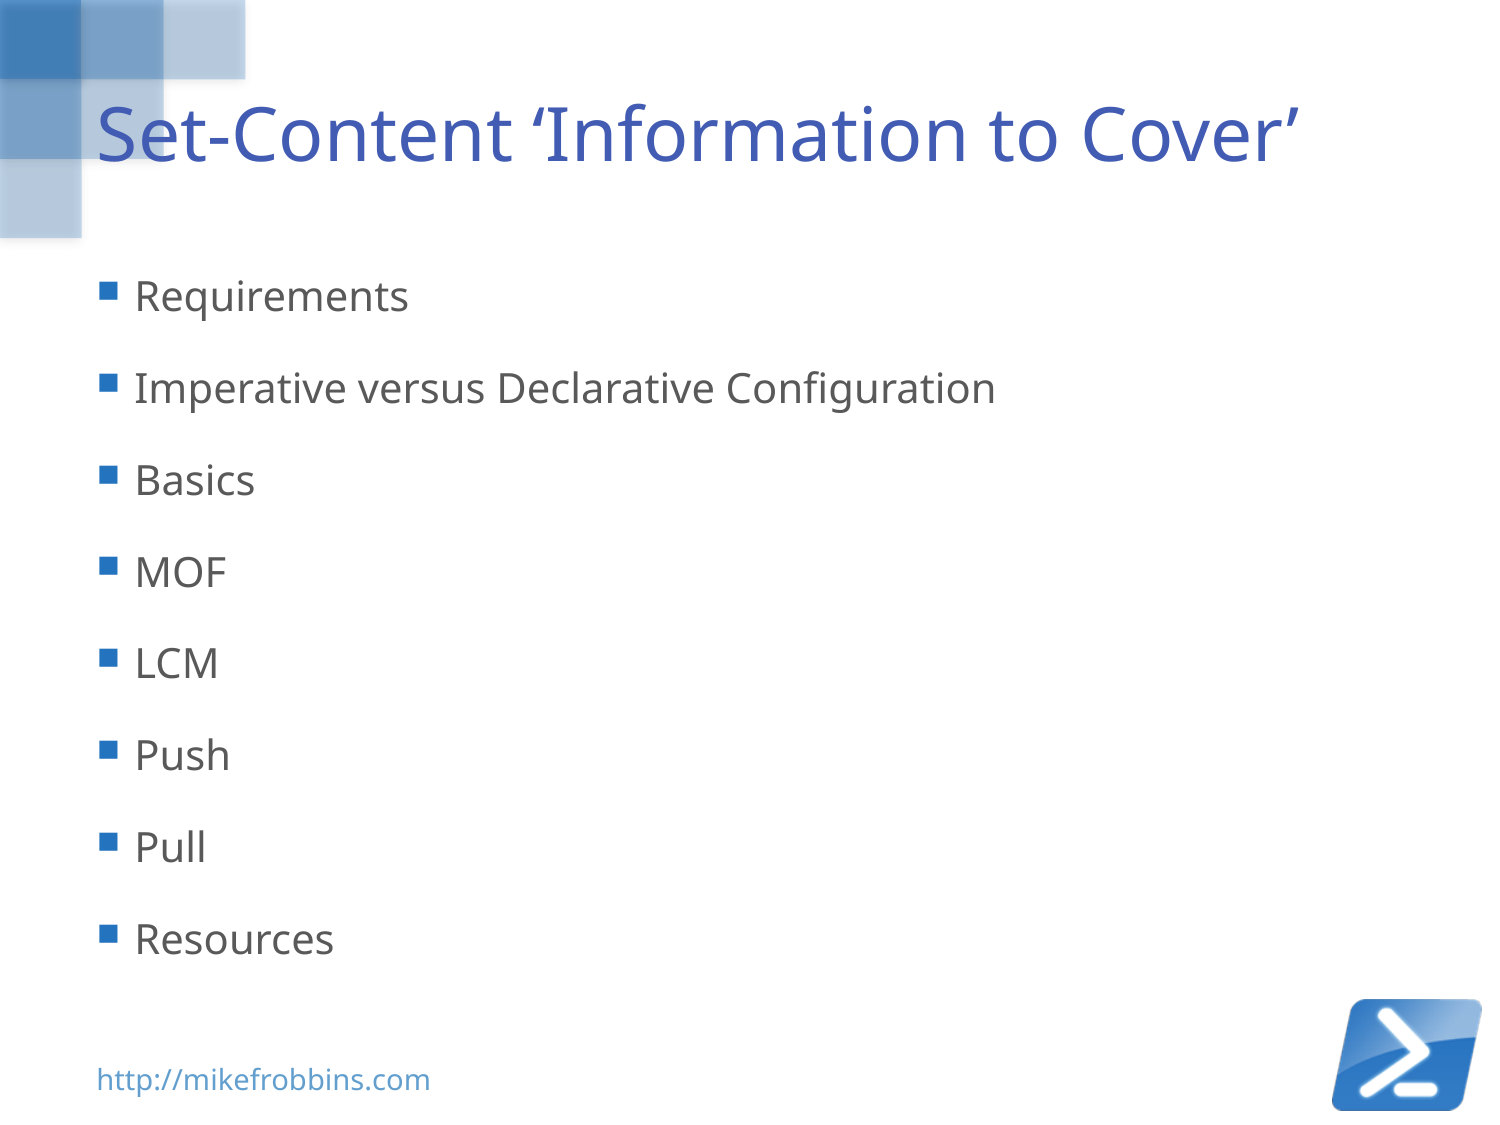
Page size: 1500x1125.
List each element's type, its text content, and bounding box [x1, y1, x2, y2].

list Requirements Imperative versus Declarative Configuration Basics MOF LCM Push Pull Resources [81, 262, 804, 1005]
text_box [804, 262, 1429, 1005]
title Set-Content ‘Information to Cover’ [81, 79, 1322, 262]
picture [1332, 999, 1482, 1111]
